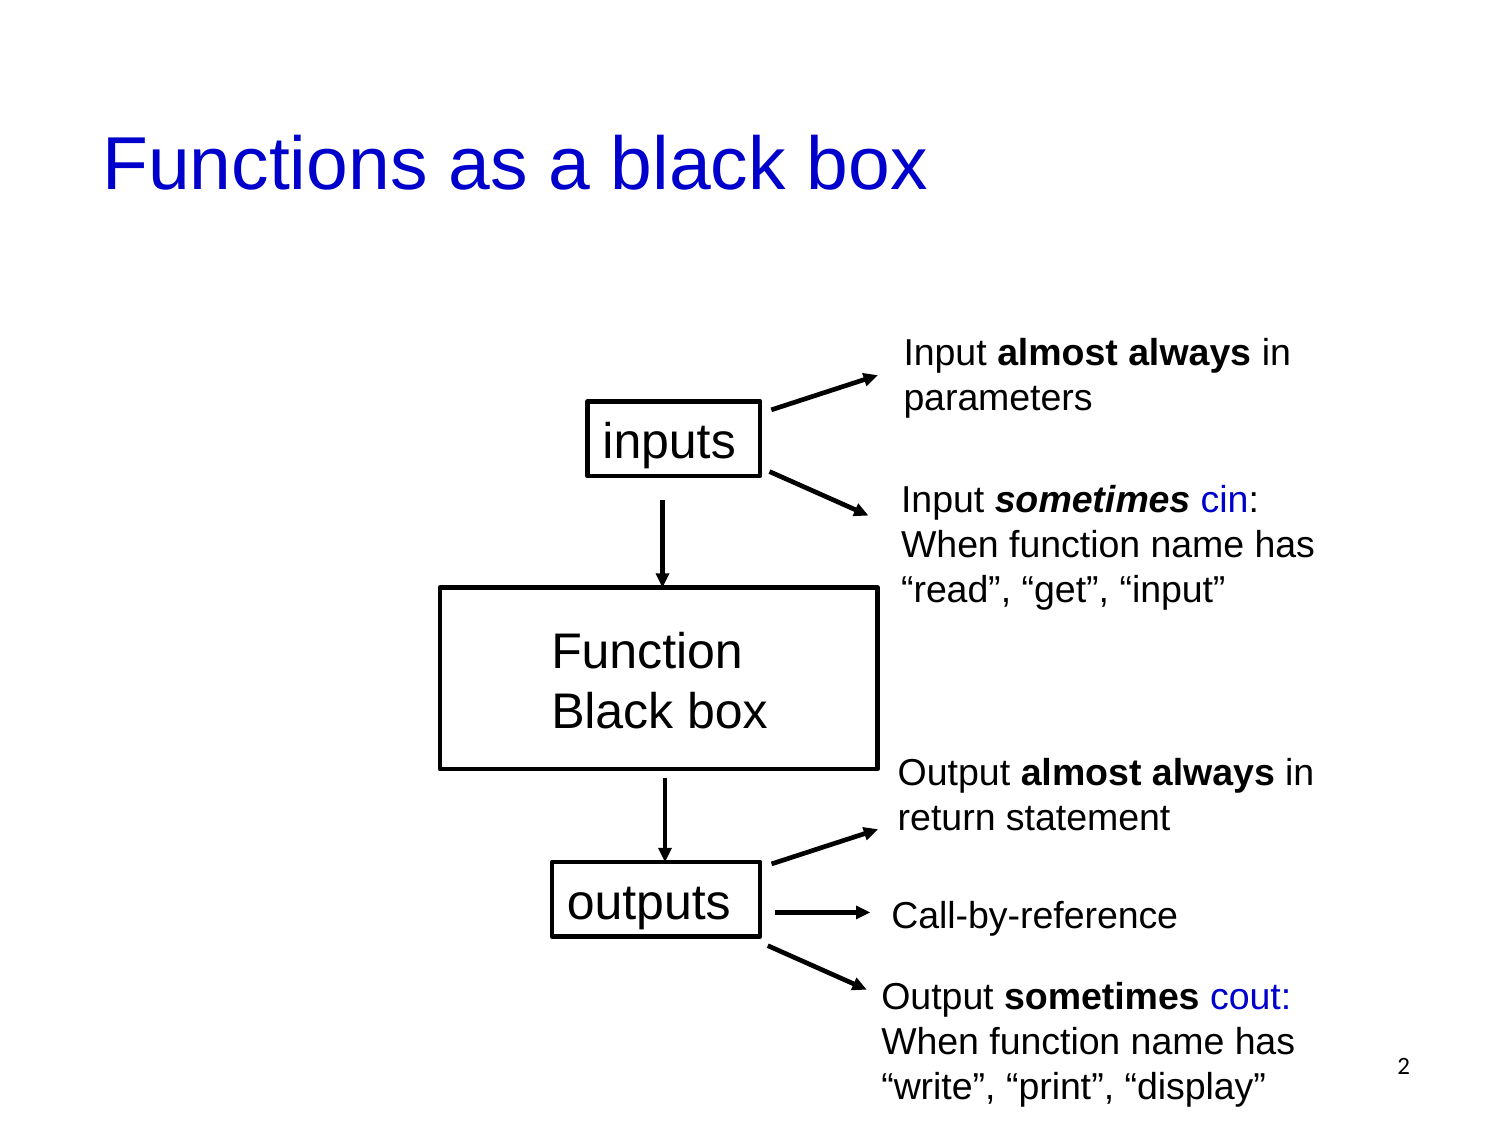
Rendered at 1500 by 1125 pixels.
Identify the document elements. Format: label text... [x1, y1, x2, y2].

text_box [771, 829, 879, 865]
text_box outputs [552, 861, 761, 937]
text_box Output sometimes cout: When function name has “write”, “print”, “display” [866, 964, 1342, 1115]
text_box Input almost always in parameters [888, 320, 1364, 426]
text_box Input sometimes cin: When function name has “read”, “get”, “input” [886, 467, 1362, 618]
text_box inputs [587, 401, 761, 476]
text_box Output almost always in return statement [882, 740, 1358, 846]
text_box Call-by-reference [876, 883, 1352, 944]
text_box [771, 375, 878, 411]
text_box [767, 945, 867, 990]
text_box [769, 471, 869, 516]
title Functions as a black box [87, 49, 1451, 213]
slide_number 2 [1074, 1042, 1425, 1103]
text_box [440, 587, 878, 770]
